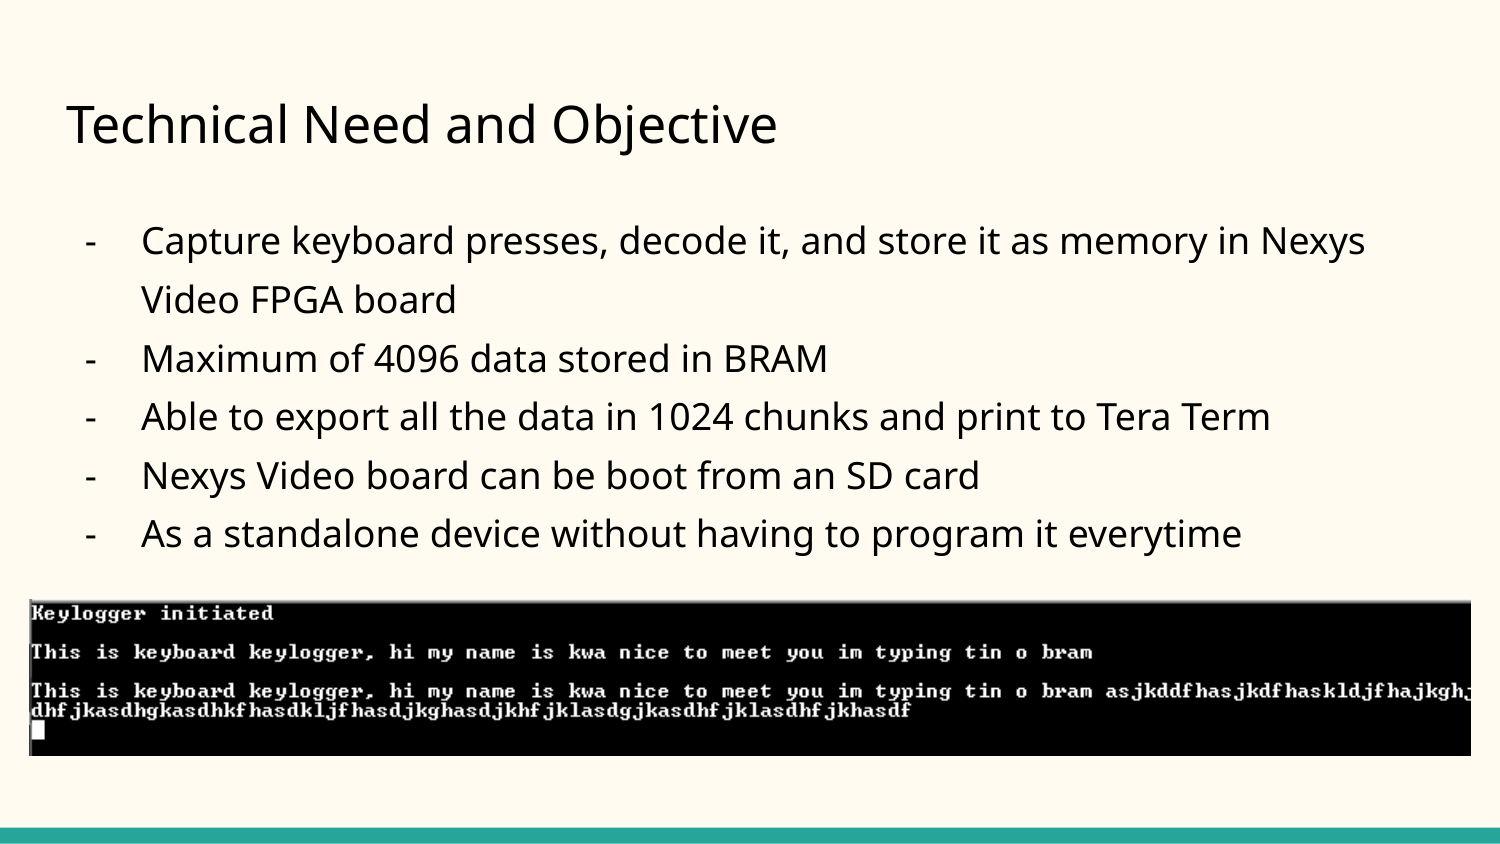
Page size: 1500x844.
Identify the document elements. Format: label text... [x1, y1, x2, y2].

picture [29, 599, 1471, 756]
list Capture keyboard presses, decode it, and store it as memory in Nexys Video FPGA board Maximum of 4096 data stored in BRAM Able to export all the data in 1024 chunks and print to Tera Term Nexys Video board can be boot from an SD card As a standalone device without having to program it everytime [51, 192, 1449, 598]
title Technical Need and Objective [51, 72, 1449, 174]
